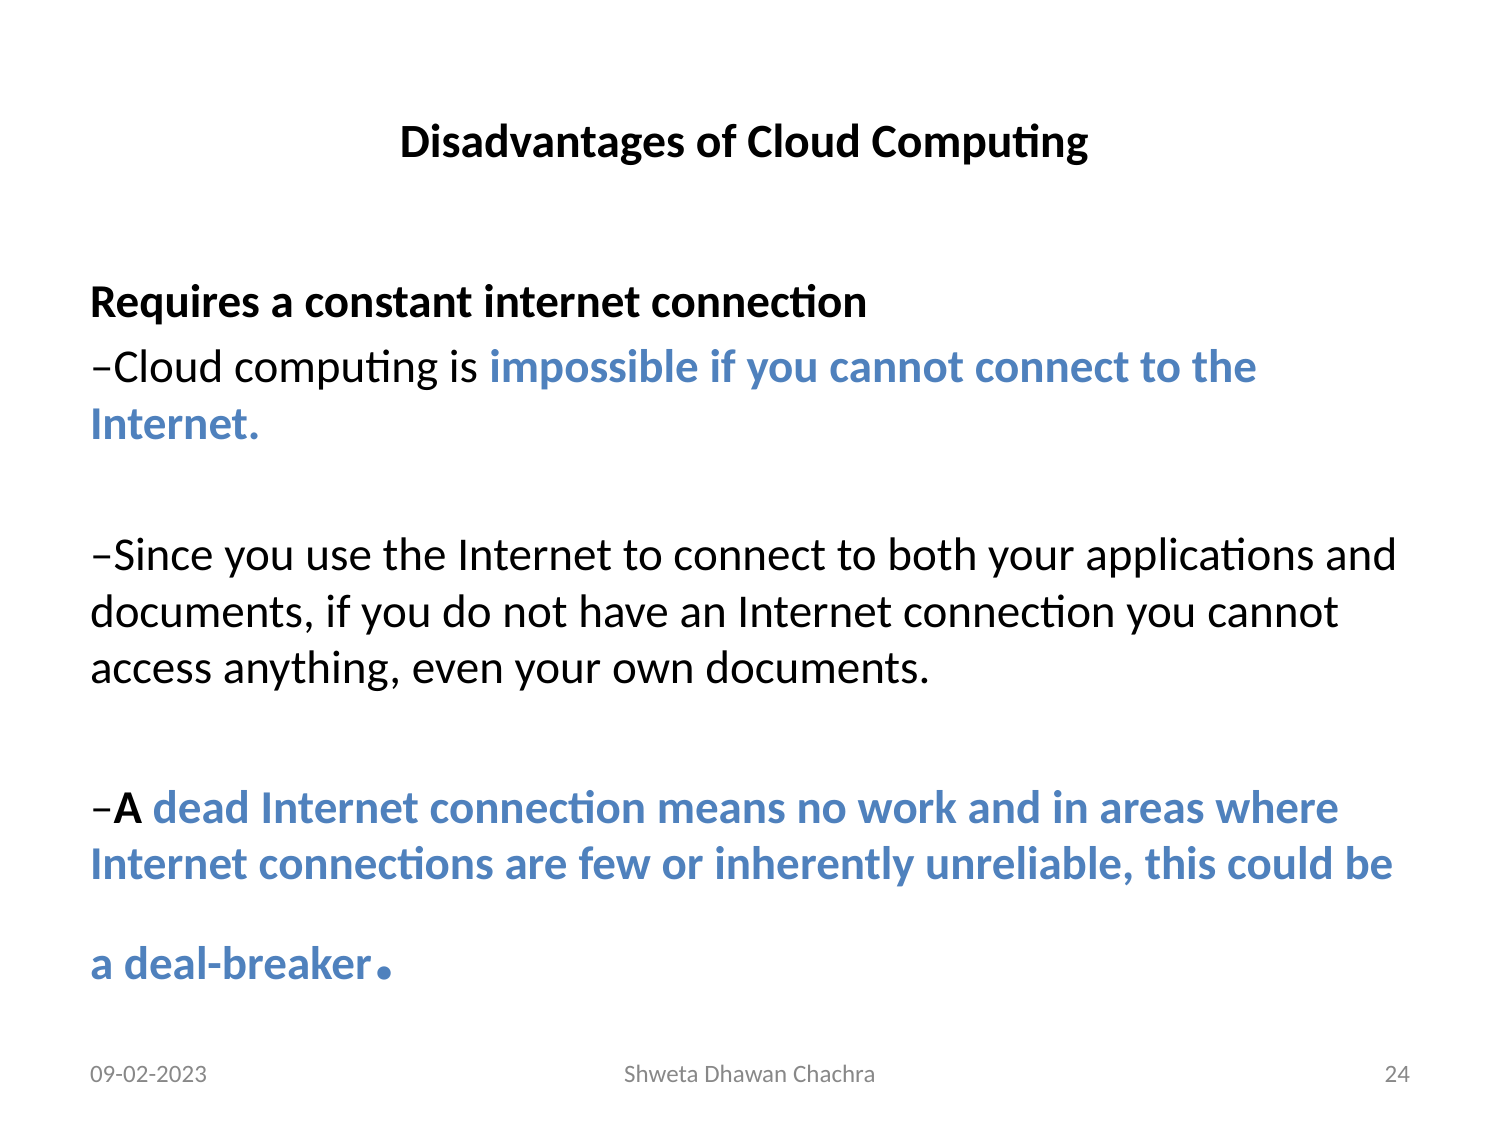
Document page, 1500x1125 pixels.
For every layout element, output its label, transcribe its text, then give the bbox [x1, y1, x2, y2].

footer Shweta Dhawan Chachra [512, 1042, 988, 1103]
list Requires a constant internet connection –Cloud computing is impossible if you cannot connect to the Internet. –Since you use the Internet to connect to both your applications and documents, if you do not have an Internet connection you cannot access anything, even your own documents. –A dead Internet connection means no work and in areas where Internet connections are few or inherently unreliable, this could be a deal-breaker. [75, 262, 1425, 1005]
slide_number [75, 1042, 425, 1103]
slide_number ‹#› [1074, 1042, 1425, 1103]
title Disadvantages of Cloud Computing [75, 45, 1425, 233]
